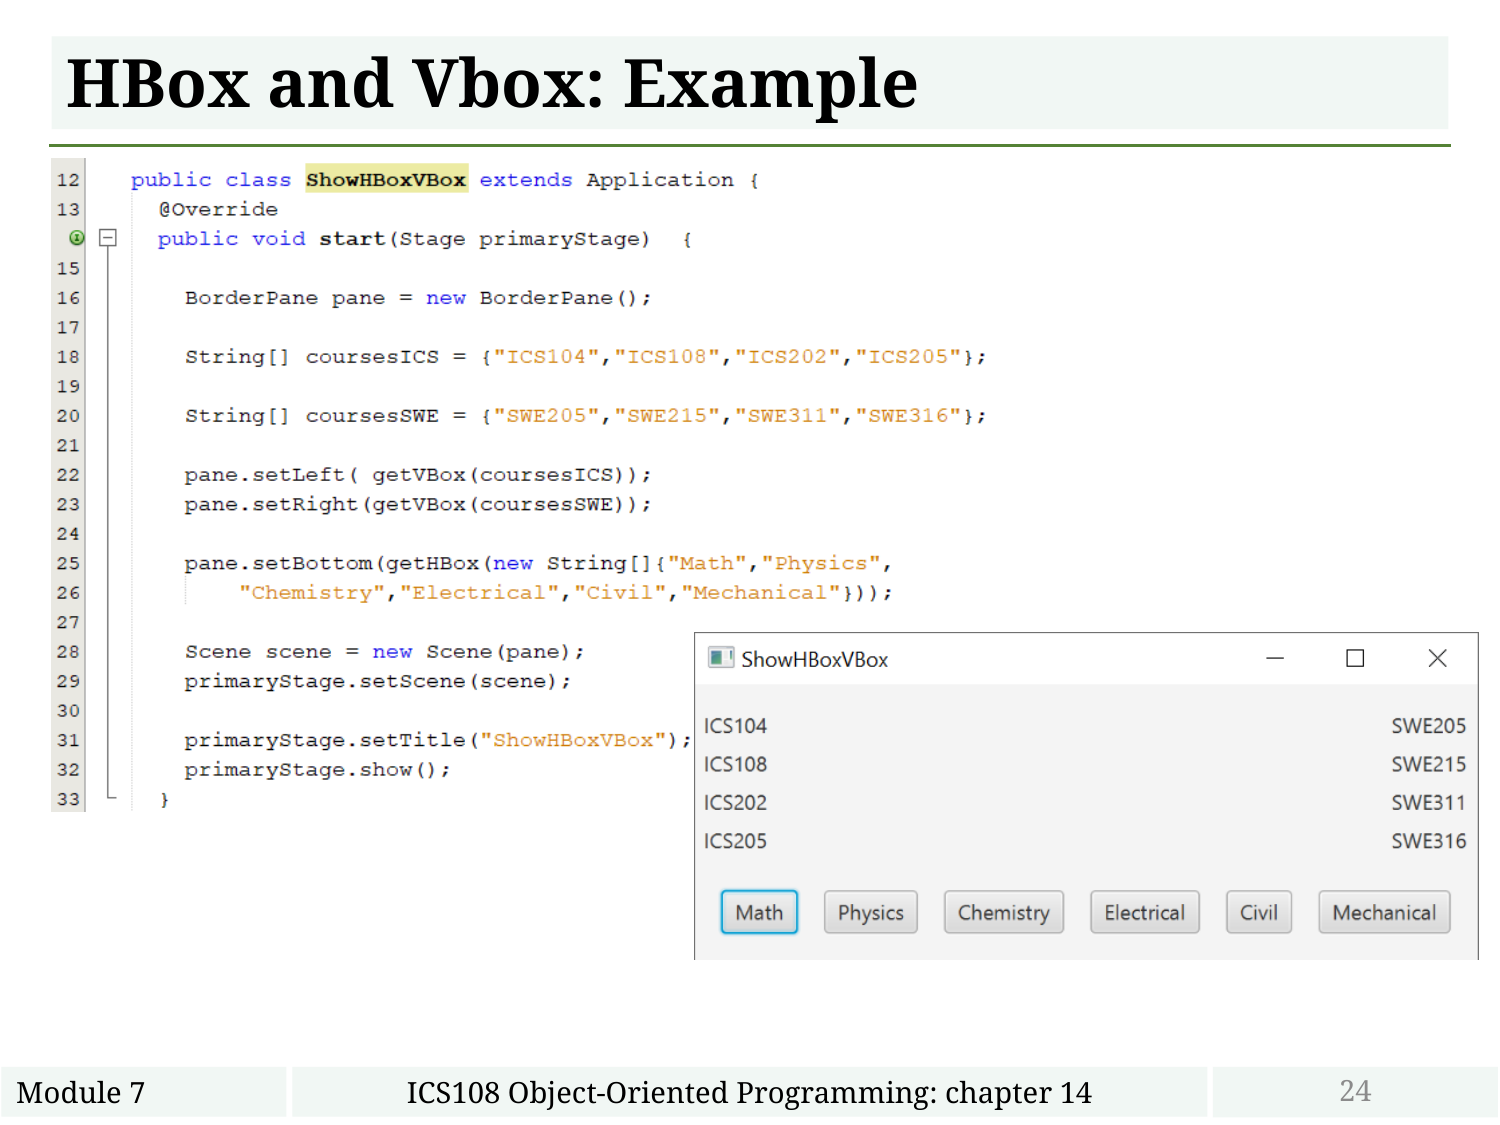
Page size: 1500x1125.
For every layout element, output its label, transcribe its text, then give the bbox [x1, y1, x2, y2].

title HBox and Vbox: Example [51, 36, 1449, 130]
slide_number 24 [1212, 1066, 1498, 1118]
picture [51, 158, 1479, 960]
